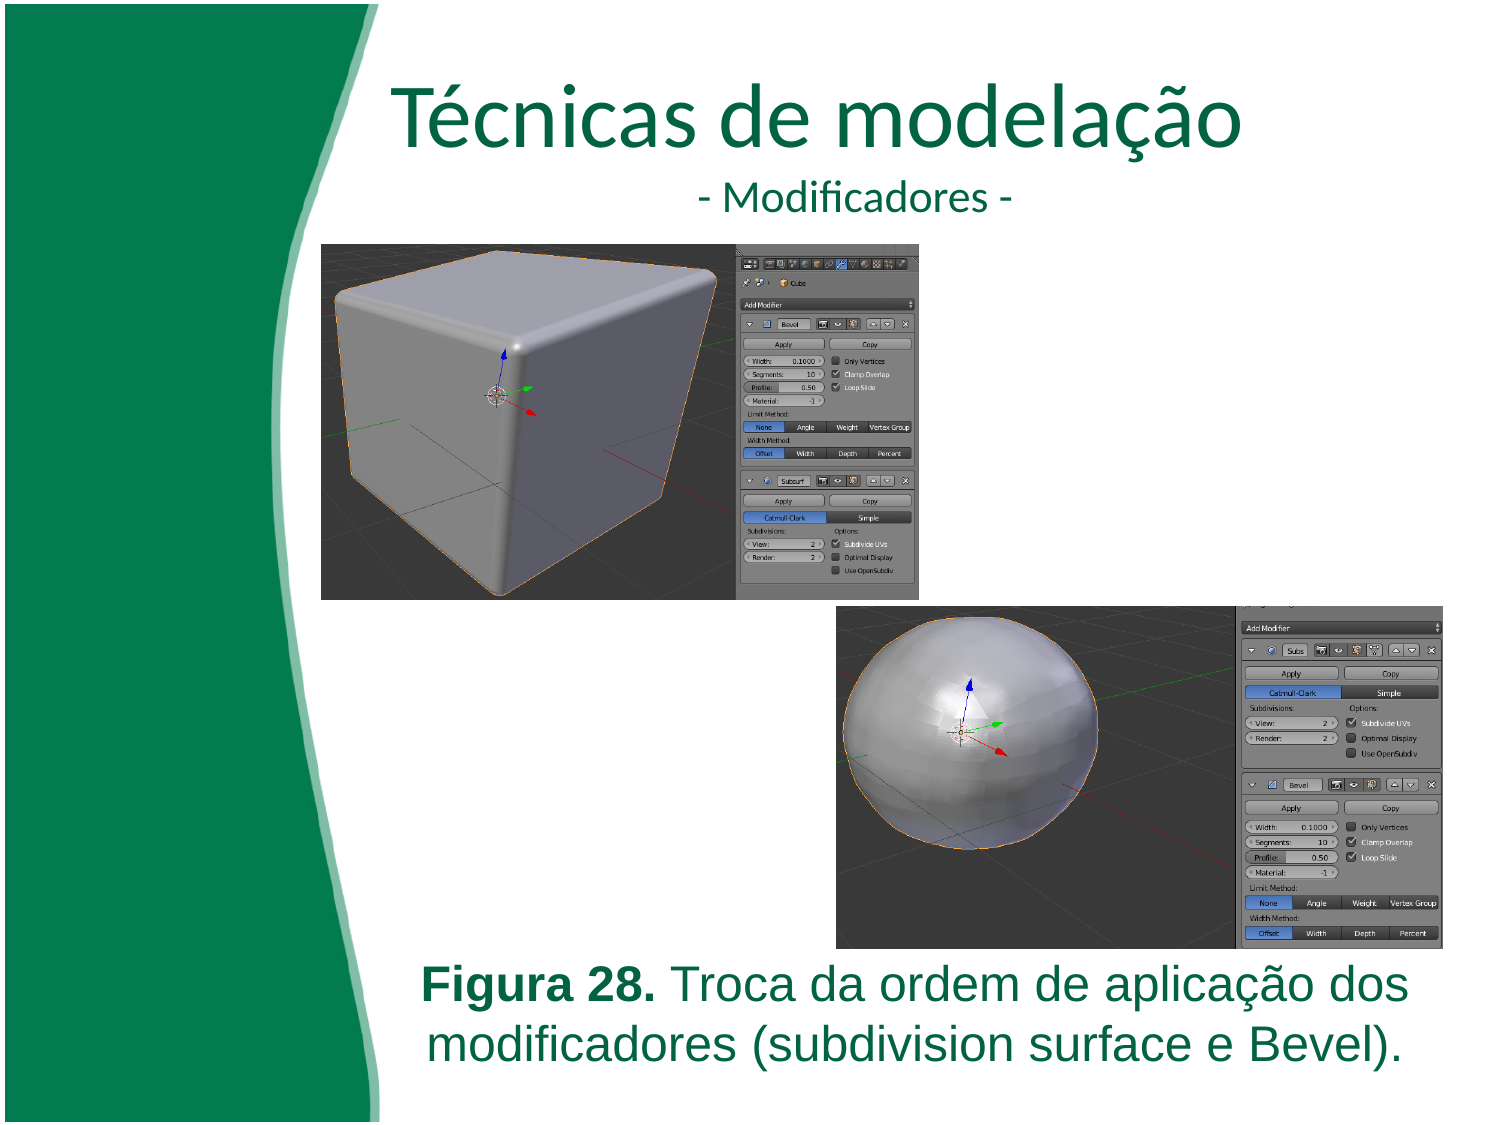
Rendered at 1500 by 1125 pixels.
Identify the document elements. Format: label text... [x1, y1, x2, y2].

text_box Figura 28. Troca da ordem de aplicação dos modificadores (subdivision surface e Bevel). [360, 944, 1471, 1080]
title Técnicas de modelação - Modificadores - [374, 44, 1426, 233]
picture [0, 0, 1500, 1125]
